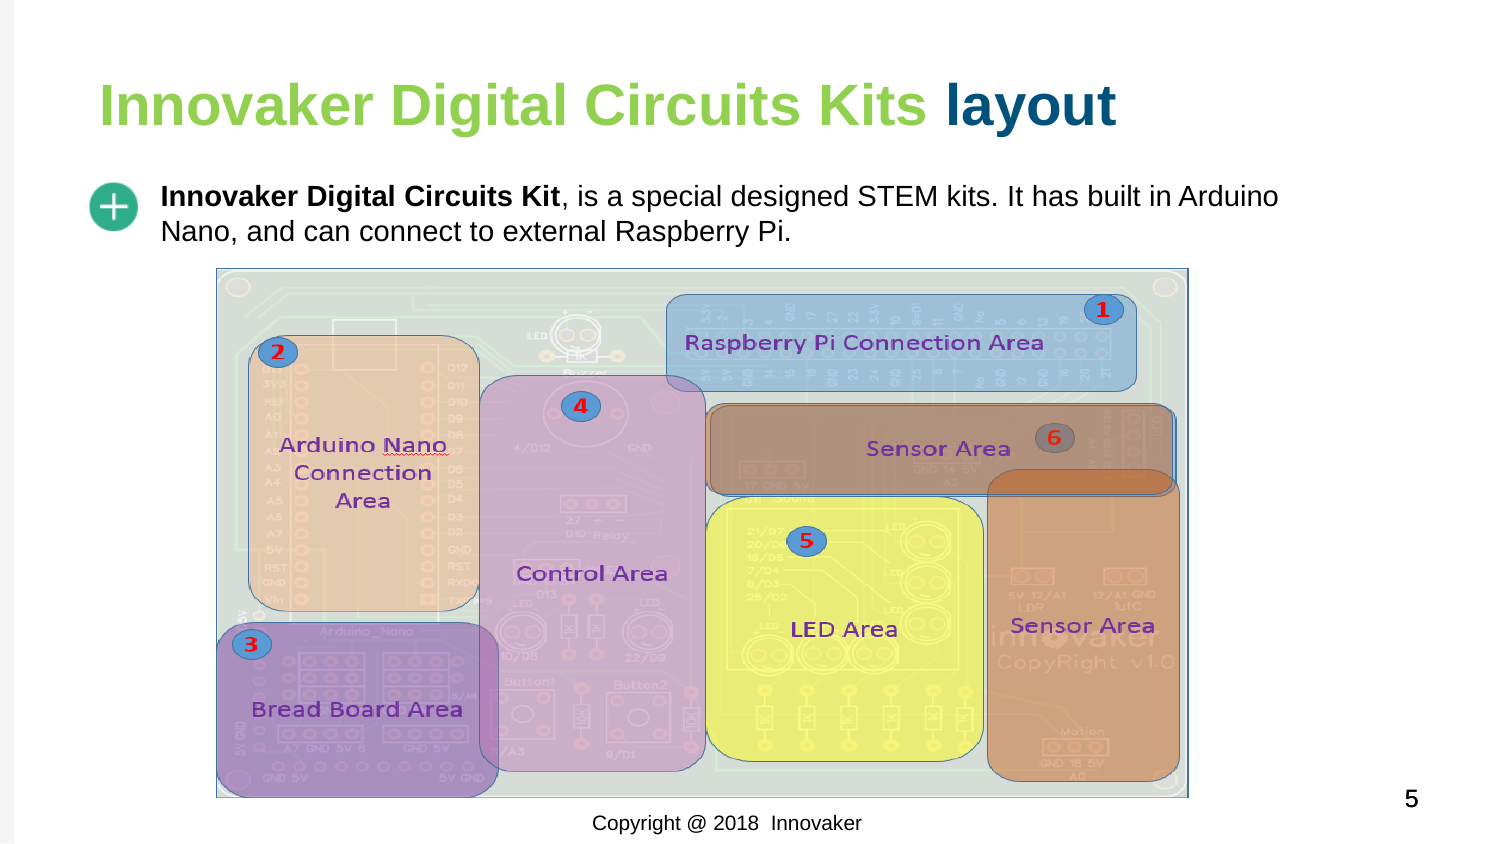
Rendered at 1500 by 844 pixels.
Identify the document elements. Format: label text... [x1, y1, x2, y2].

text_box Innovaker Digital Circuits Kit, is a special designed STEM kits. It has built in Arduino Nano, and can connect to external Raspberry Pi. [145, 169, 1335, 290]
text_box Innovaker Digital Circuits Kits layout [67, 51, 1335, 169]
text_box 5 [1389, 764, 1480, 830]
text_box Copyright @ 2018 Innovaker [561, 807, 893, 837]
picture [213, 265, 1189, 798]
picture [84, 173, 145, 241]
